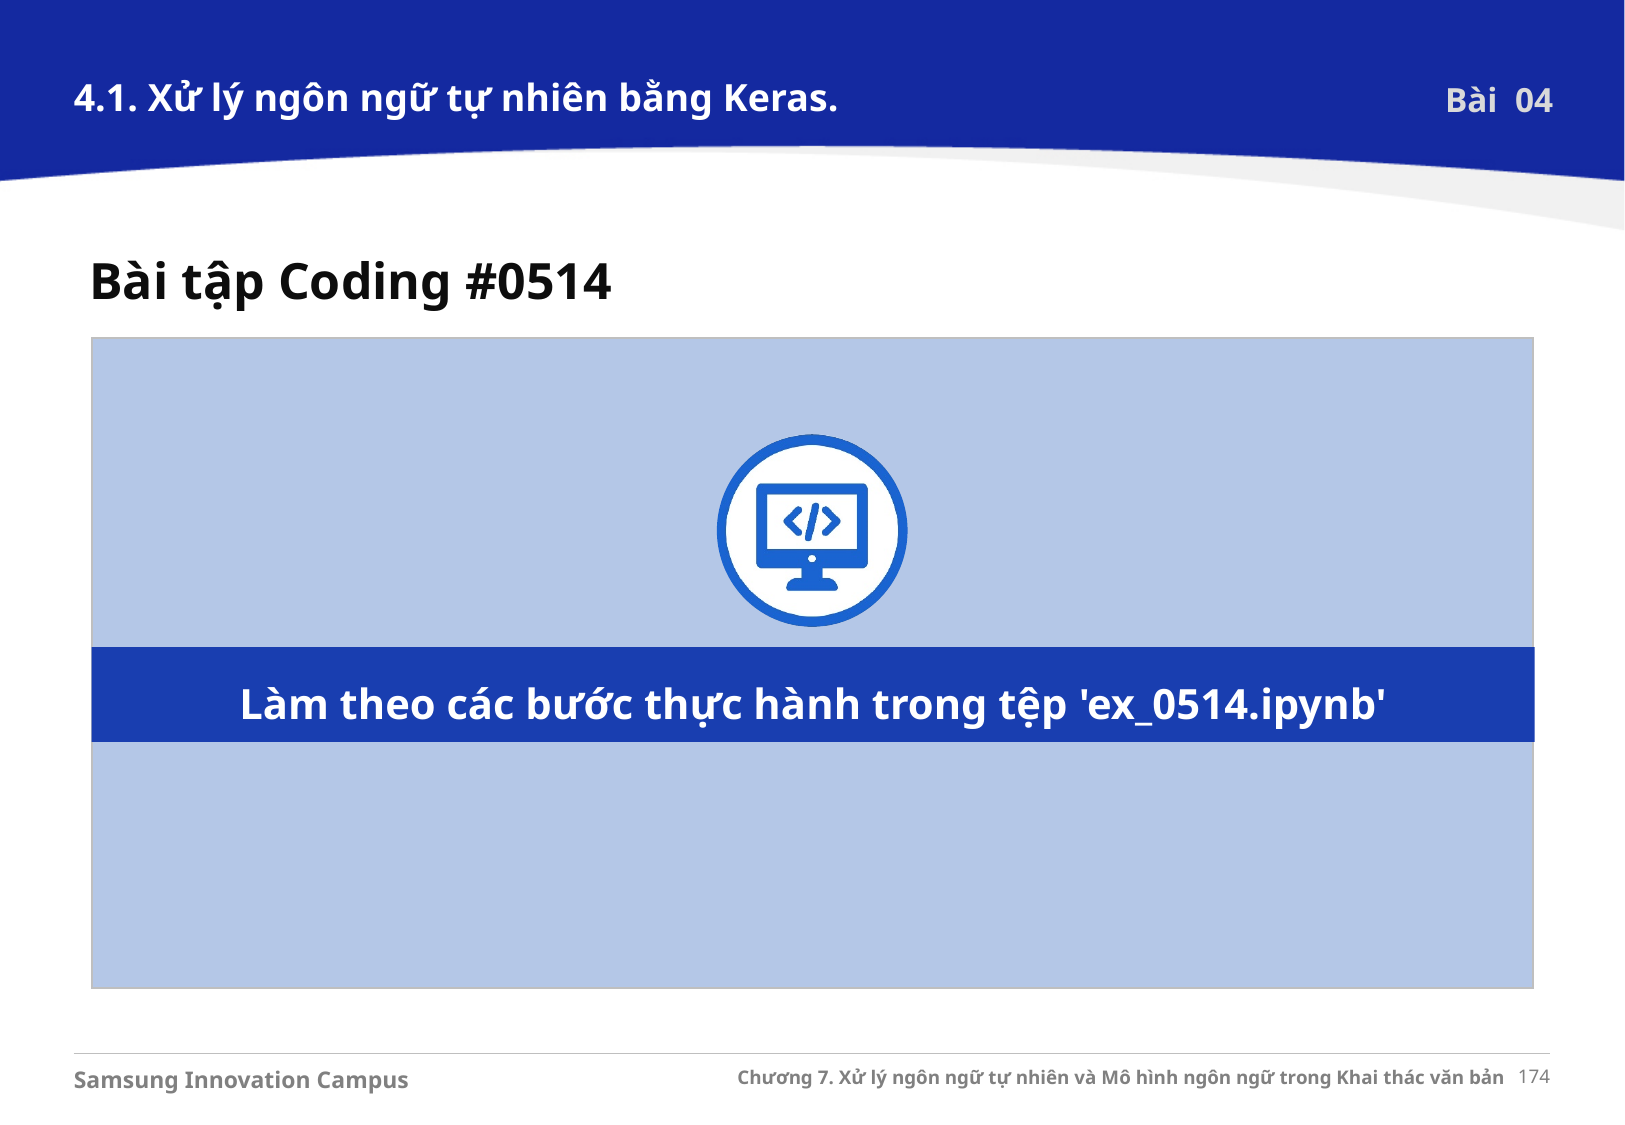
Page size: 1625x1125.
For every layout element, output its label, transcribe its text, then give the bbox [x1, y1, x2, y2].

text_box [91, 338, 1535, 988]
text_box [73, 73, 1554, 120]
picture [0, 0, 1625, 1125]
text_box Bài tập Coding #0514 [89, 249, 1534, 311]
